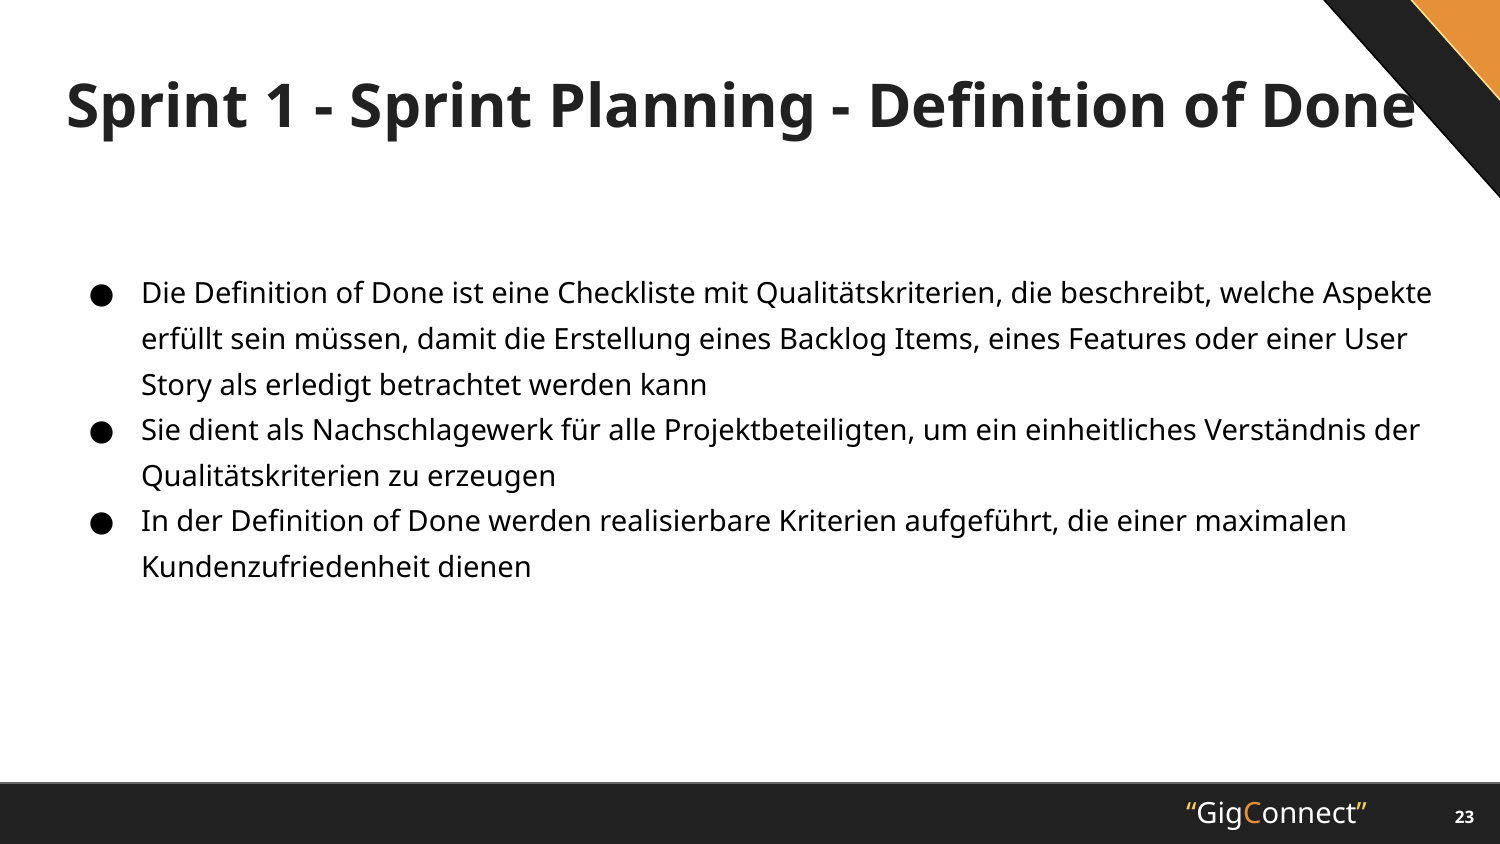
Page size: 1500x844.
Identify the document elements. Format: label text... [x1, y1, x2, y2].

slide_number ‹#› [1399, 790, 1490, 844]
list Die Definition of Done ist eine Checkliste mit Qualitätskriterien, die beschreibt, welche Aspekte erfüllt sein müssen, damit die Erstellung eines Backlog Items, eines Features oder einer User Story als erledigt betrachtet werden kann Sie dient als Nachschlagewerk für alle Projektbeteiligten, um ein einheitliches Verständnis der Qualitätskriterien zu erzeugen In der Definition of Done werden realisierbare Kriterien aufgeführt, die einer maximalen Kundenzufriedenheit dienen [51, 251, 1449, 800]
title Sprint 1 - Sprint Planning - Definition of Done [51, 48, 1449, 180]
